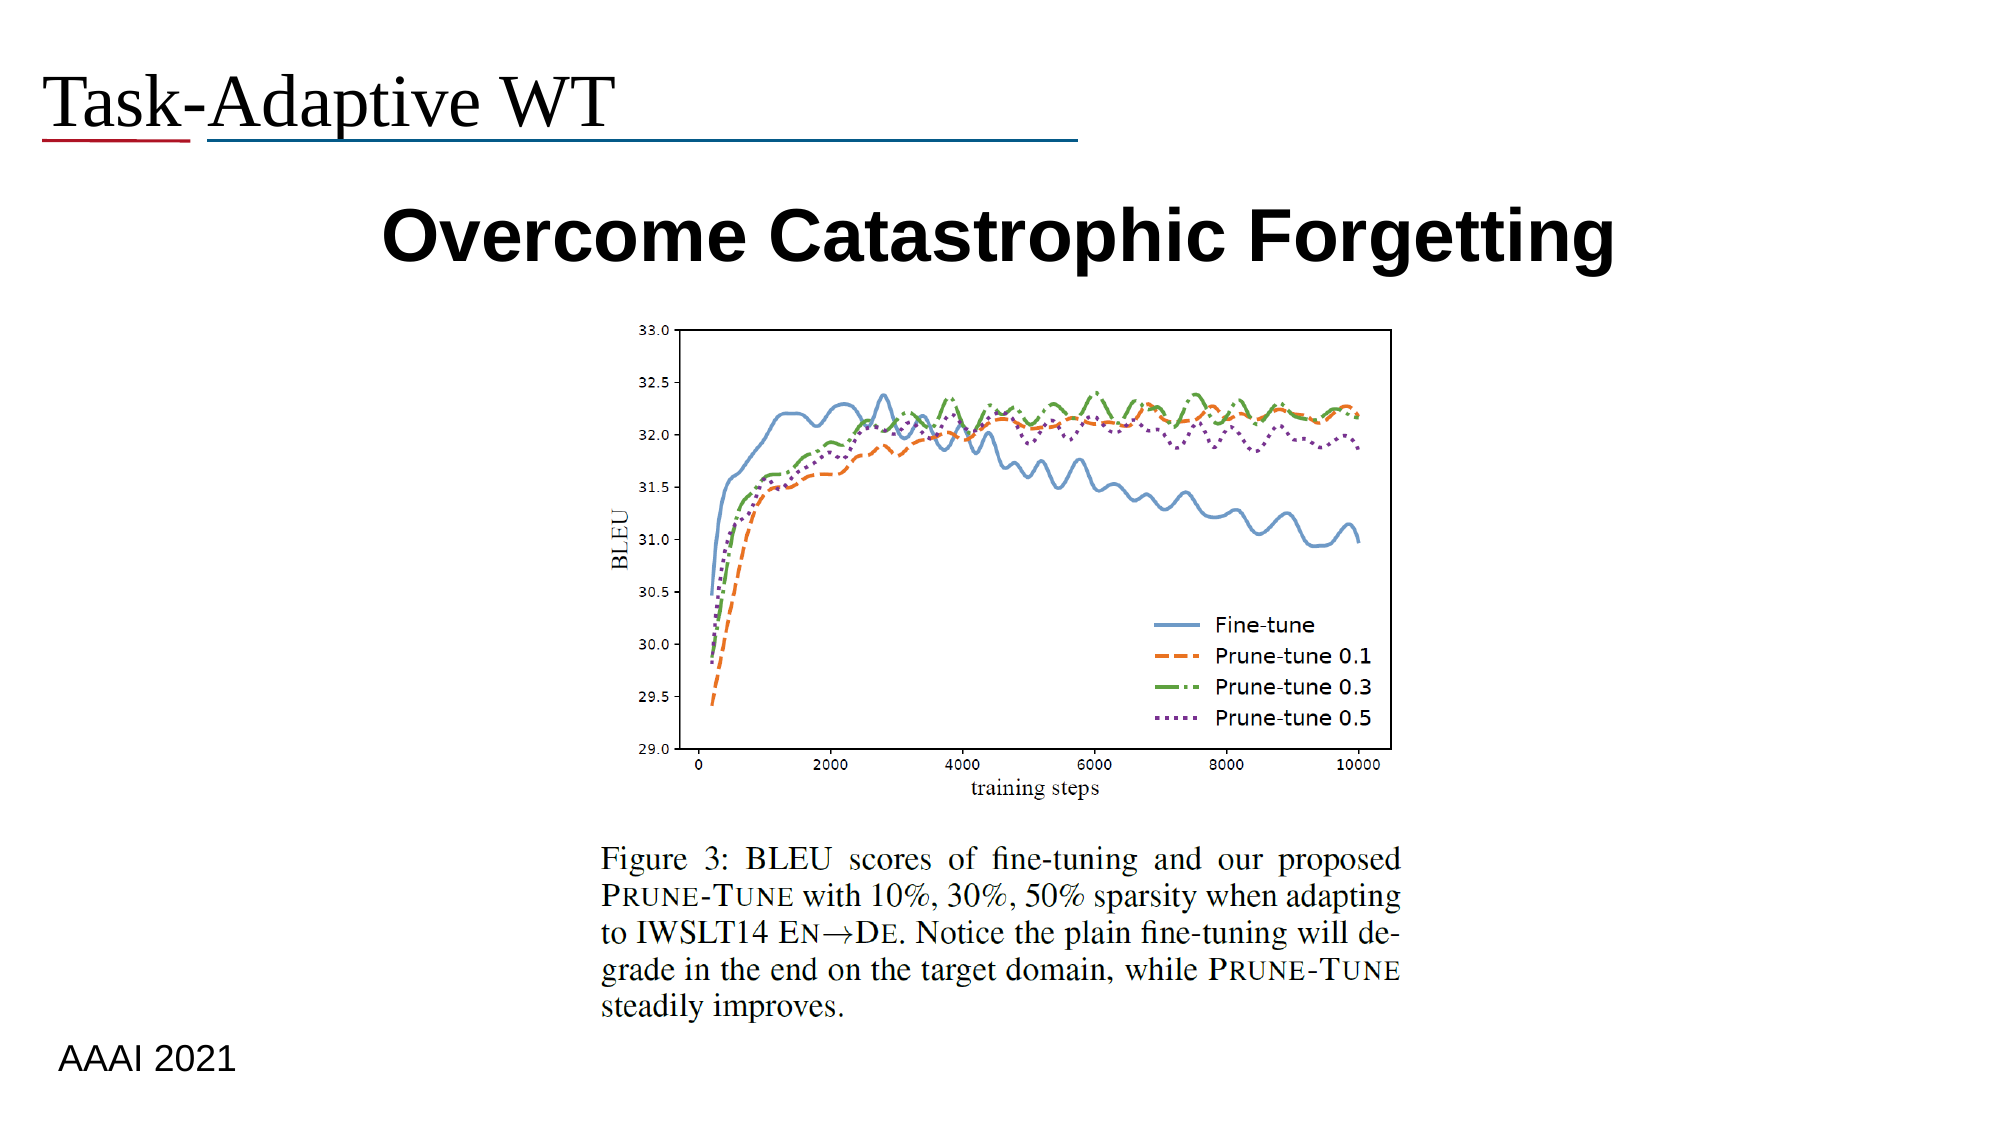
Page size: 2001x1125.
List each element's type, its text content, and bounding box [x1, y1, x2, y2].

text_box AAAI 2021 [43, 1026, 253, 1087]
text_box Overcome Catastrophic Forgetting [166, 178, 1834, 284]
picture [582, 312, 1418, 1037]
title Task-Adaptive WT [27, 0, 1753, 211]
